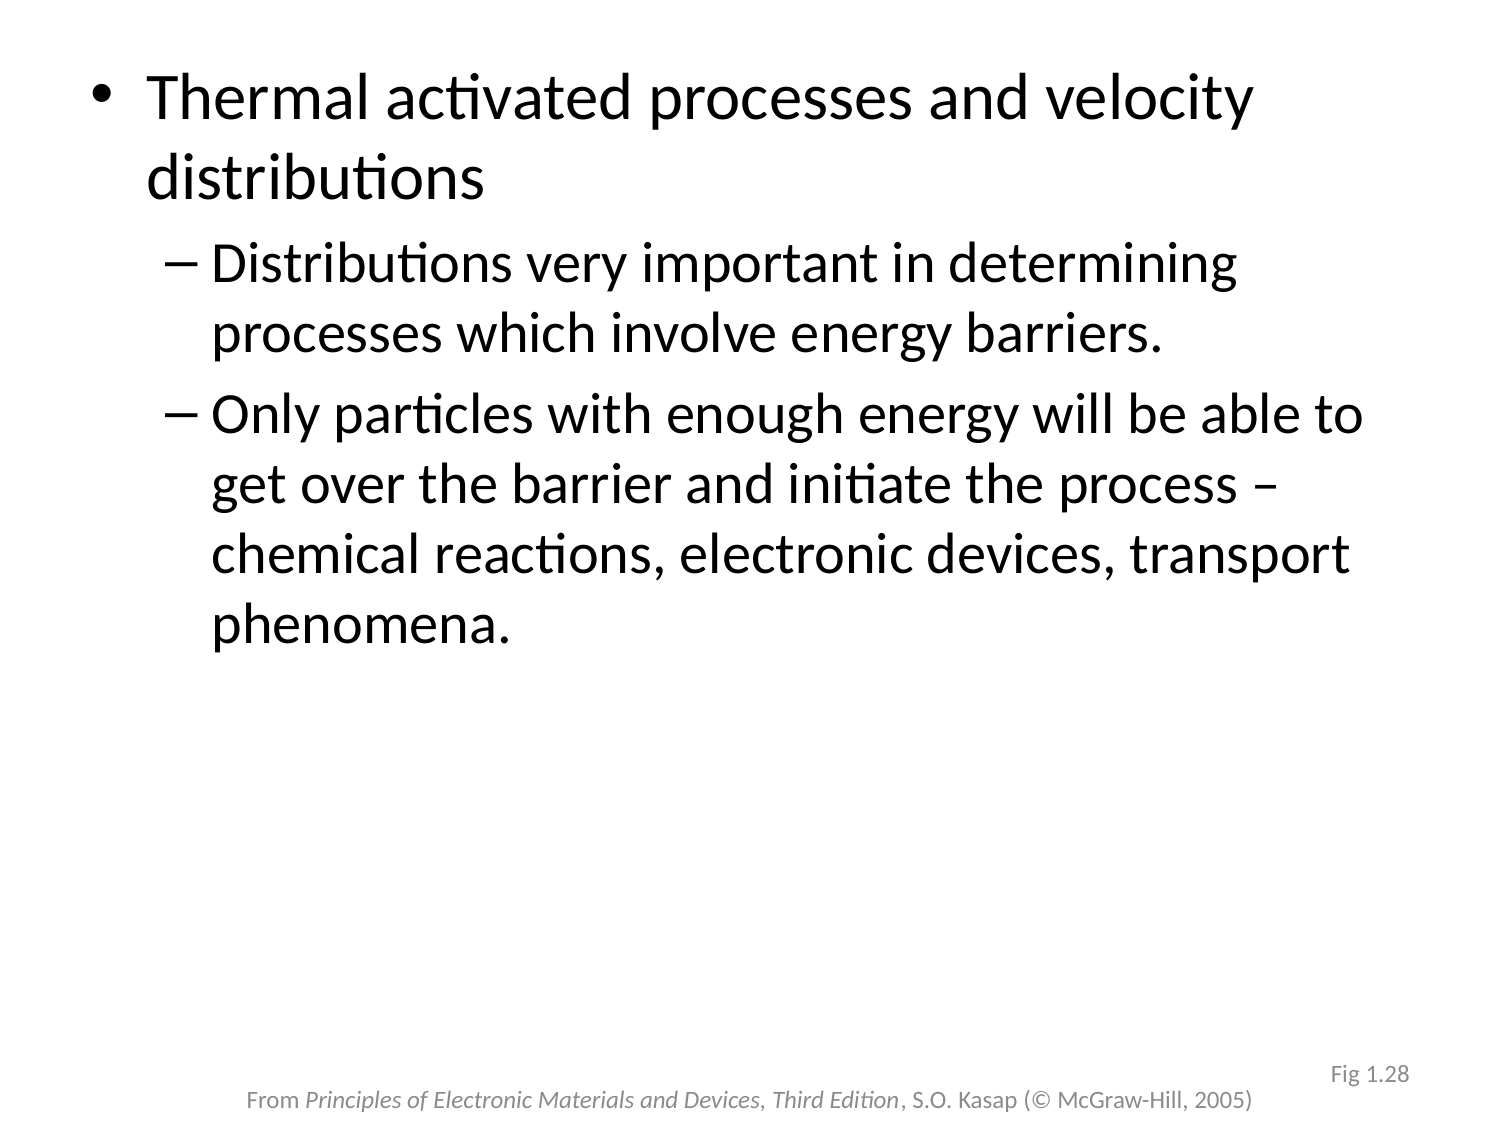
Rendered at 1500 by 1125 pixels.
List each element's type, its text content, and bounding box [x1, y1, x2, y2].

footer From Principles of Electronic Materials and Devices, Third Edition, S.O. Kasap (© McGraw-Hill, 2005) [0, 1072, 1500, 1125]
slide_number Fig 1.28 [1074, 1042, 1425, 1072]
list Thermal activated processes and velocity distributions Distributions very important in determining processes which involve energy barriers. Only particles with enough energy will be able to get over the barrier and initiate the process – chemical reactions, electronic devices, transport phenomena. [75, 45, 1425, 1005]
